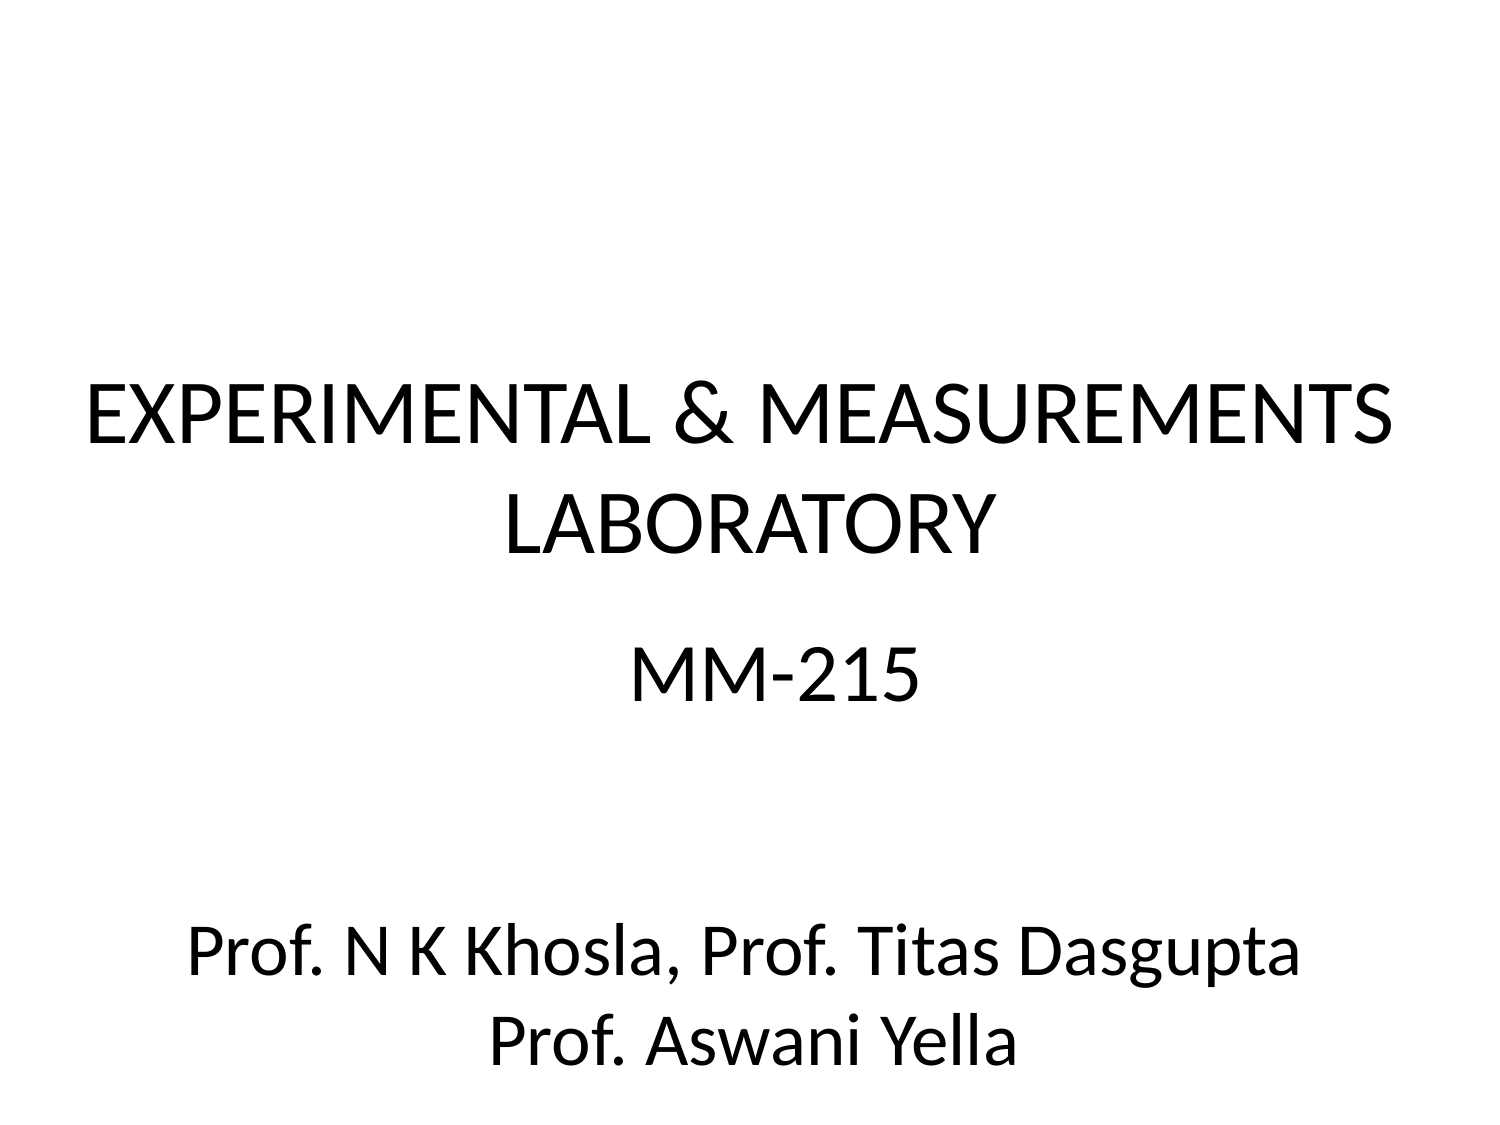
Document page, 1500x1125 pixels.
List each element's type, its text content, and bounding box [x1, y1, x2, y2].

text_box Prof. N K Khosla, Prof. Titas Dasgupta Prof. Aswani Yella [171, 893, 1336, 1088]
text_box MM-215 [613, 610, 939, 726]
text_box EXPERIMENTAL & MEASUREMENTS LABORATORY [69, 344, 1433, 580]
